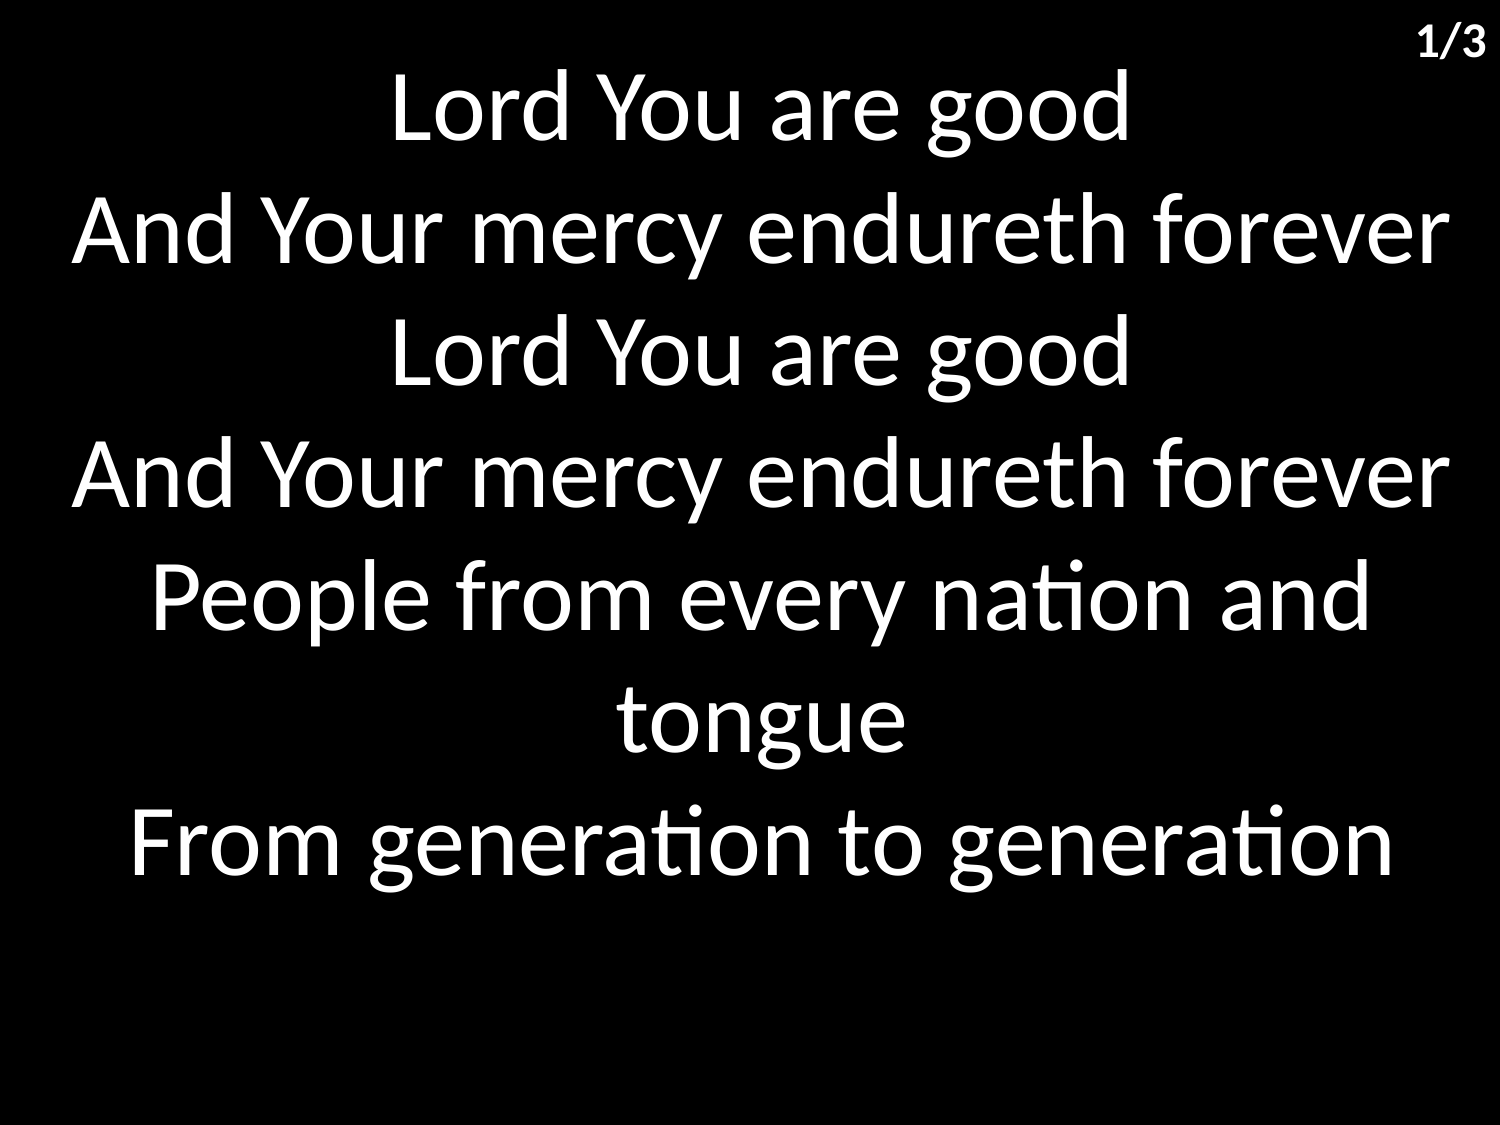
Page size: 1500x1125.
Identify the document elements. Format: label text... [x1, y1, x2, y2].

subtitle Lord You are good And Your mercy endureth forever Lord You are good And Your mercy endureth forever People from every nation and tongue From generation to generation [53, 30, 1471, 1094]
text_box 1/3 [1399, 0, 1500, 75]
